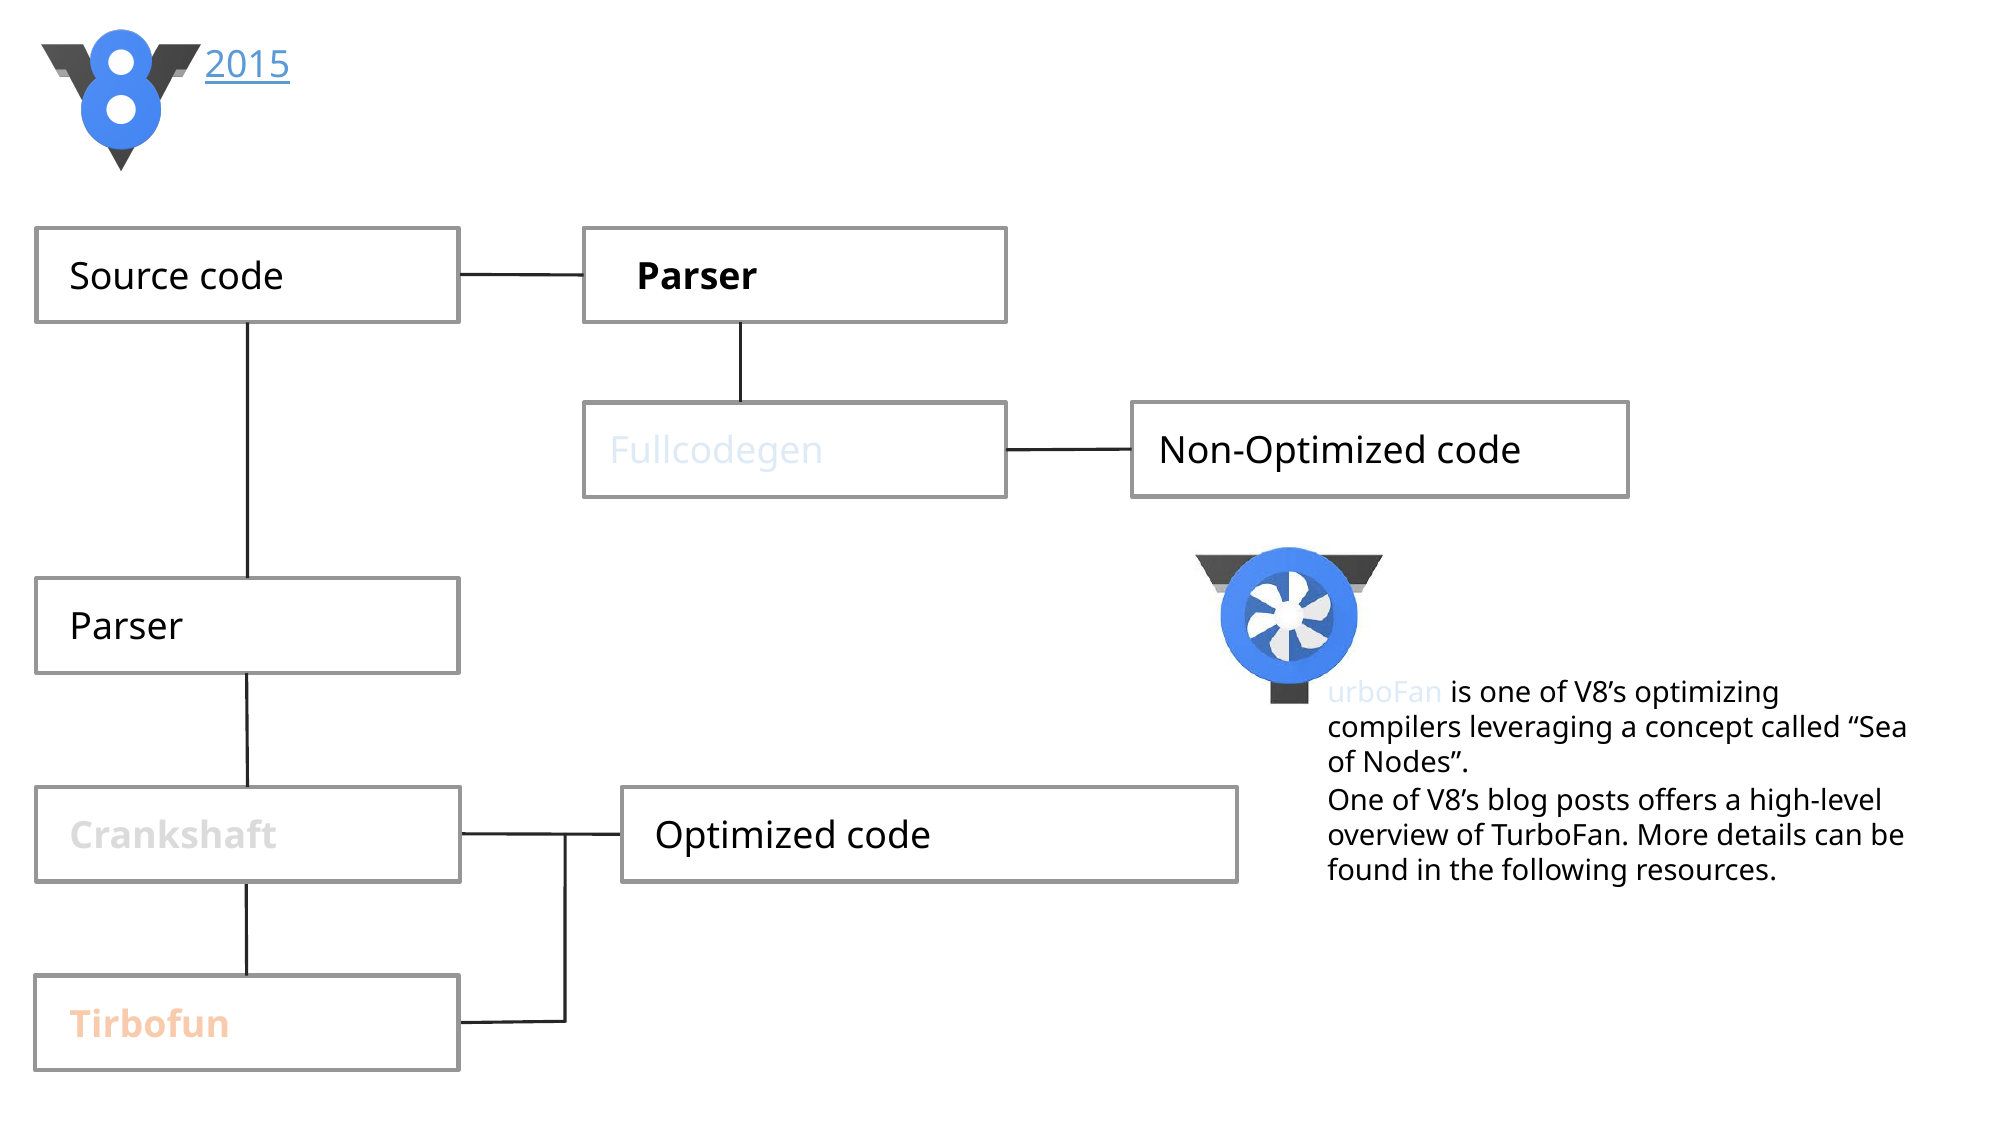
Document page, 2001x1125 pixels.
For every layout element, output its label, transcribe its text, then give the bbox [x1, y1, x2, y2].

text_box [583, 227, 1006, 323]
text_box Parser [54, 595, 335, 655]
text_box Source code [54, 244, 459, 305]
text_box [36, 227, 459, 323]
text_box [36, 787, 461, 882]
text_box [621, 787, 1237, 882]
text_box Parser [621, 244, 903, 305]
text_box Tirbofun [54, 992, 366, 1053]
text_box One of V8’s blog posts offers a high-level overview of TurboFan. More details can be found in the following resources. [1312, 786, 1925, 894]
text_box [583, 402, 1006, 498]
picture [1195, 531, 1383, 719]
text_box [34, 975, 459, 1071]
picture [36, 15, 206, 185]
text_box Crankshaft [54, 804, 366, 864]
text_box [36, 578, 459, 673]
text_box Fullcodegen [594, 418, 1005, 479]
text_box Non-Optimized code [1143, 418, 1617, 479]
text_box [1434, 497, 1519, 575]
text_box urboFan is one of V8’s optimizing compilers leveraging a concept called “Sea of Nodes”. [1312, 666, 1925, 786]
text_box [1131, 401, 1629, 497]
text_box 2015 [206, 32, 342, 93]
